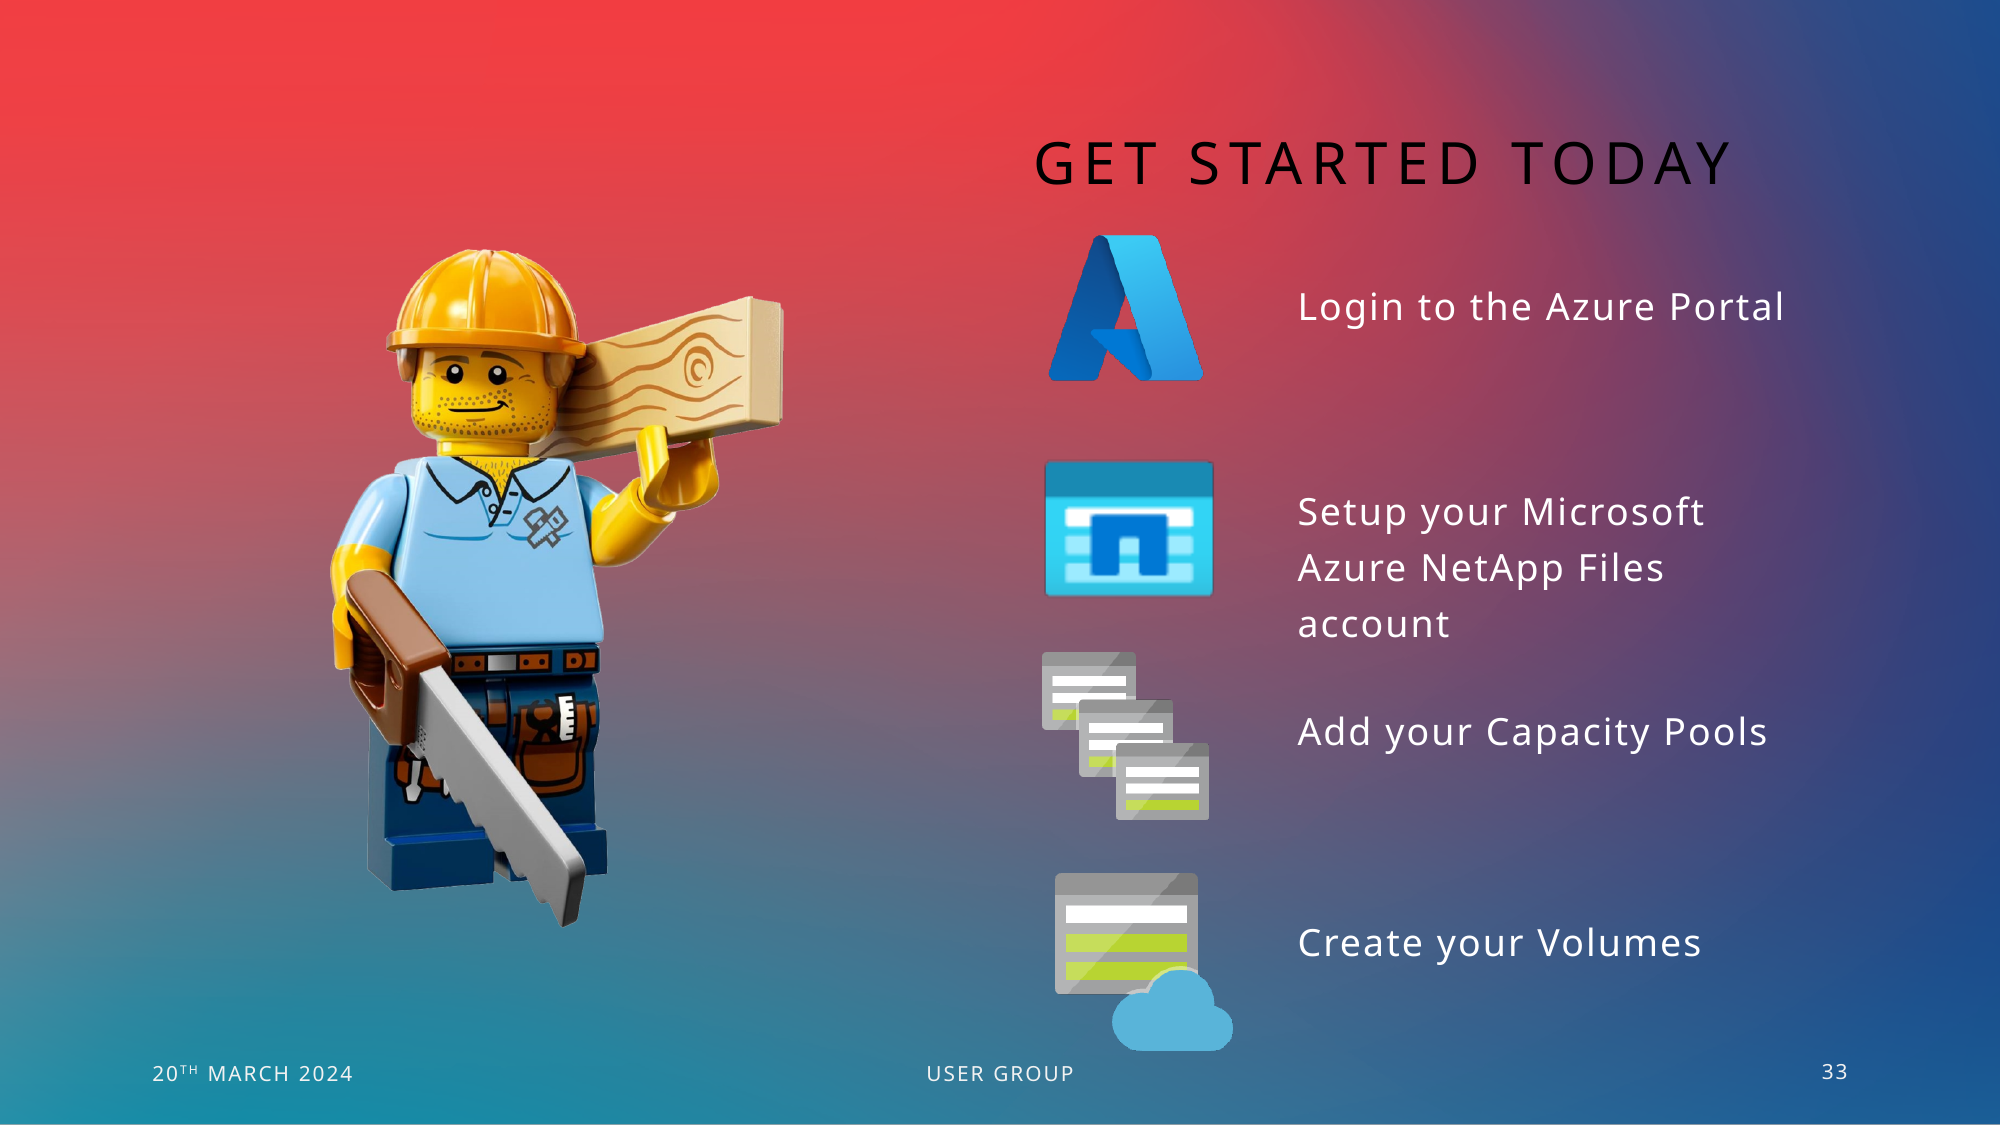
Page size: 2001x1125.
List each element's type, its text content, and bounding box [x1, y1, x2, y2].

title Get Started Today [1018, 122, 1869, 199]
footer User Group [662, 1042, 1338, 1103]
list Setup your Microsoft Azure NetApp Files account ​ [1282, 469, 1835, 590]
text_box Add your Capacity Pools [1282, 689, 1835, 810]
list Login to the Azure Portal [1282, 264, 1835, 457]
slide_number 33 [1412, 1042, 1863, 1103]
picture [0, 0, 2000, 1125]
text_box Create your Volumes [1282, 899, 1835, 1021]
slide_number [137, 1042, 588, 1103]
